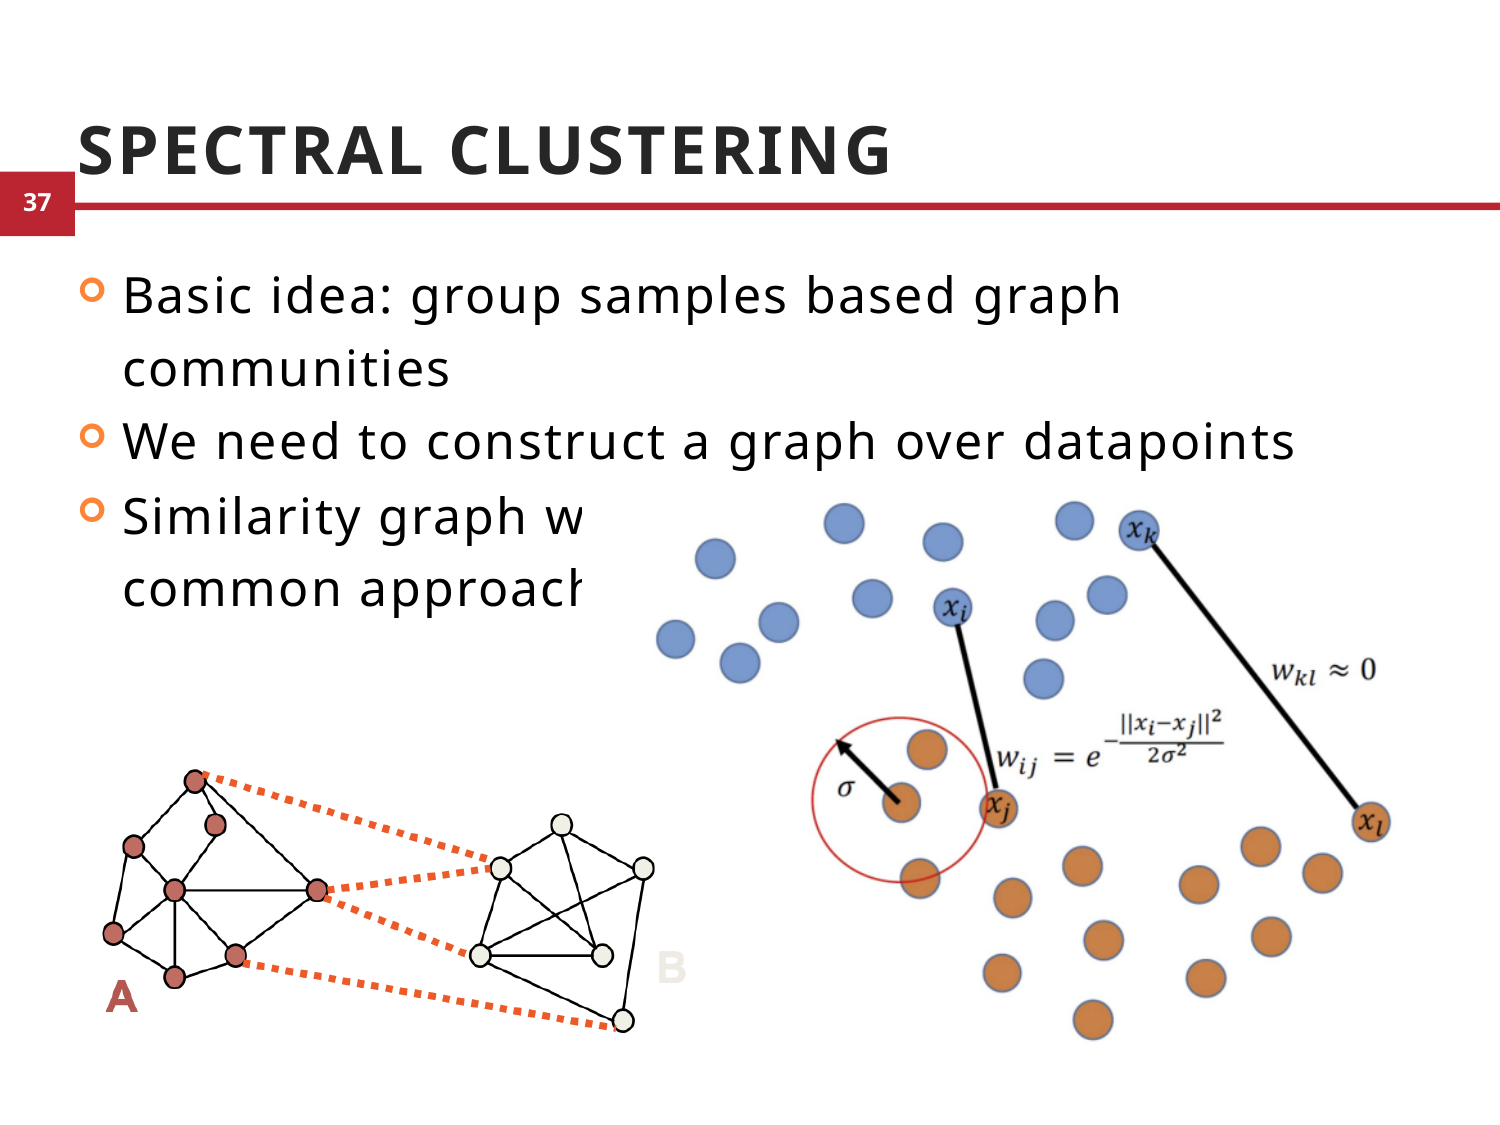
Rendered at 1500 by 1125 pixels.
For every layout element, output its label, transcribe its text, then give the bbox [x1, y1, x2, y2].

picture [7, 483, 1441, 1125]
title Spectral Clustering [75, 0, 1425, 188]
text_box Basic idea: group samples based graph communities We need to construct a graph over datapoints Similarity graph with a Gaussian kernel is a common approach [75, 249, 1446, 617]
